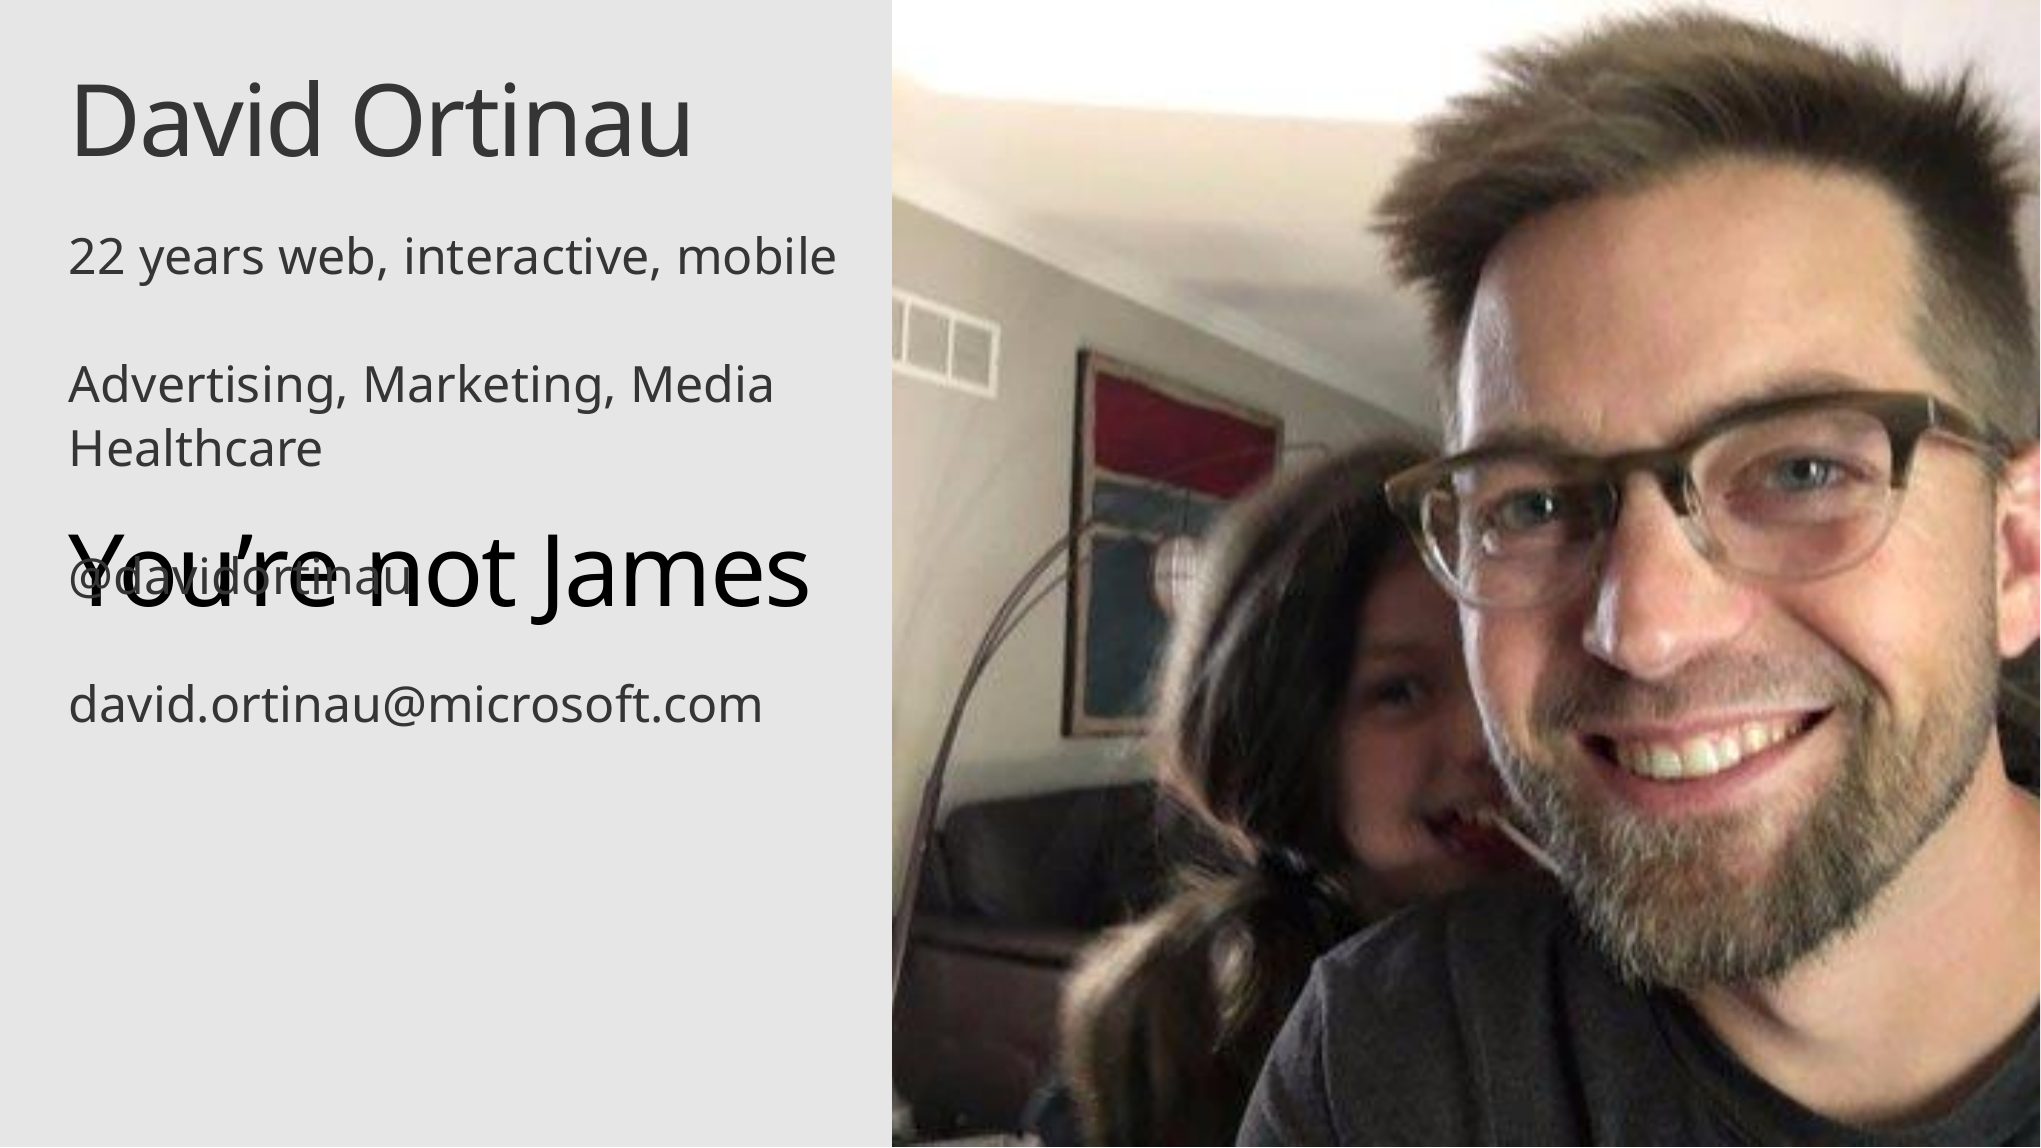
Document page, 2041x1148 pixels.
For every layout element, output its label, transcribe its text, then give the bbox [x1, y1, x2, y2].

text_box 22 years web, interactive, mobile Advertising, Marketing, Media Healthcare @davidortinau david.ortinau@microsoft.com [45, 216, 892, 749]
text_box David Ortinau [45, 54, 848, 193]
picture [892, 0, 2041, 1148]
